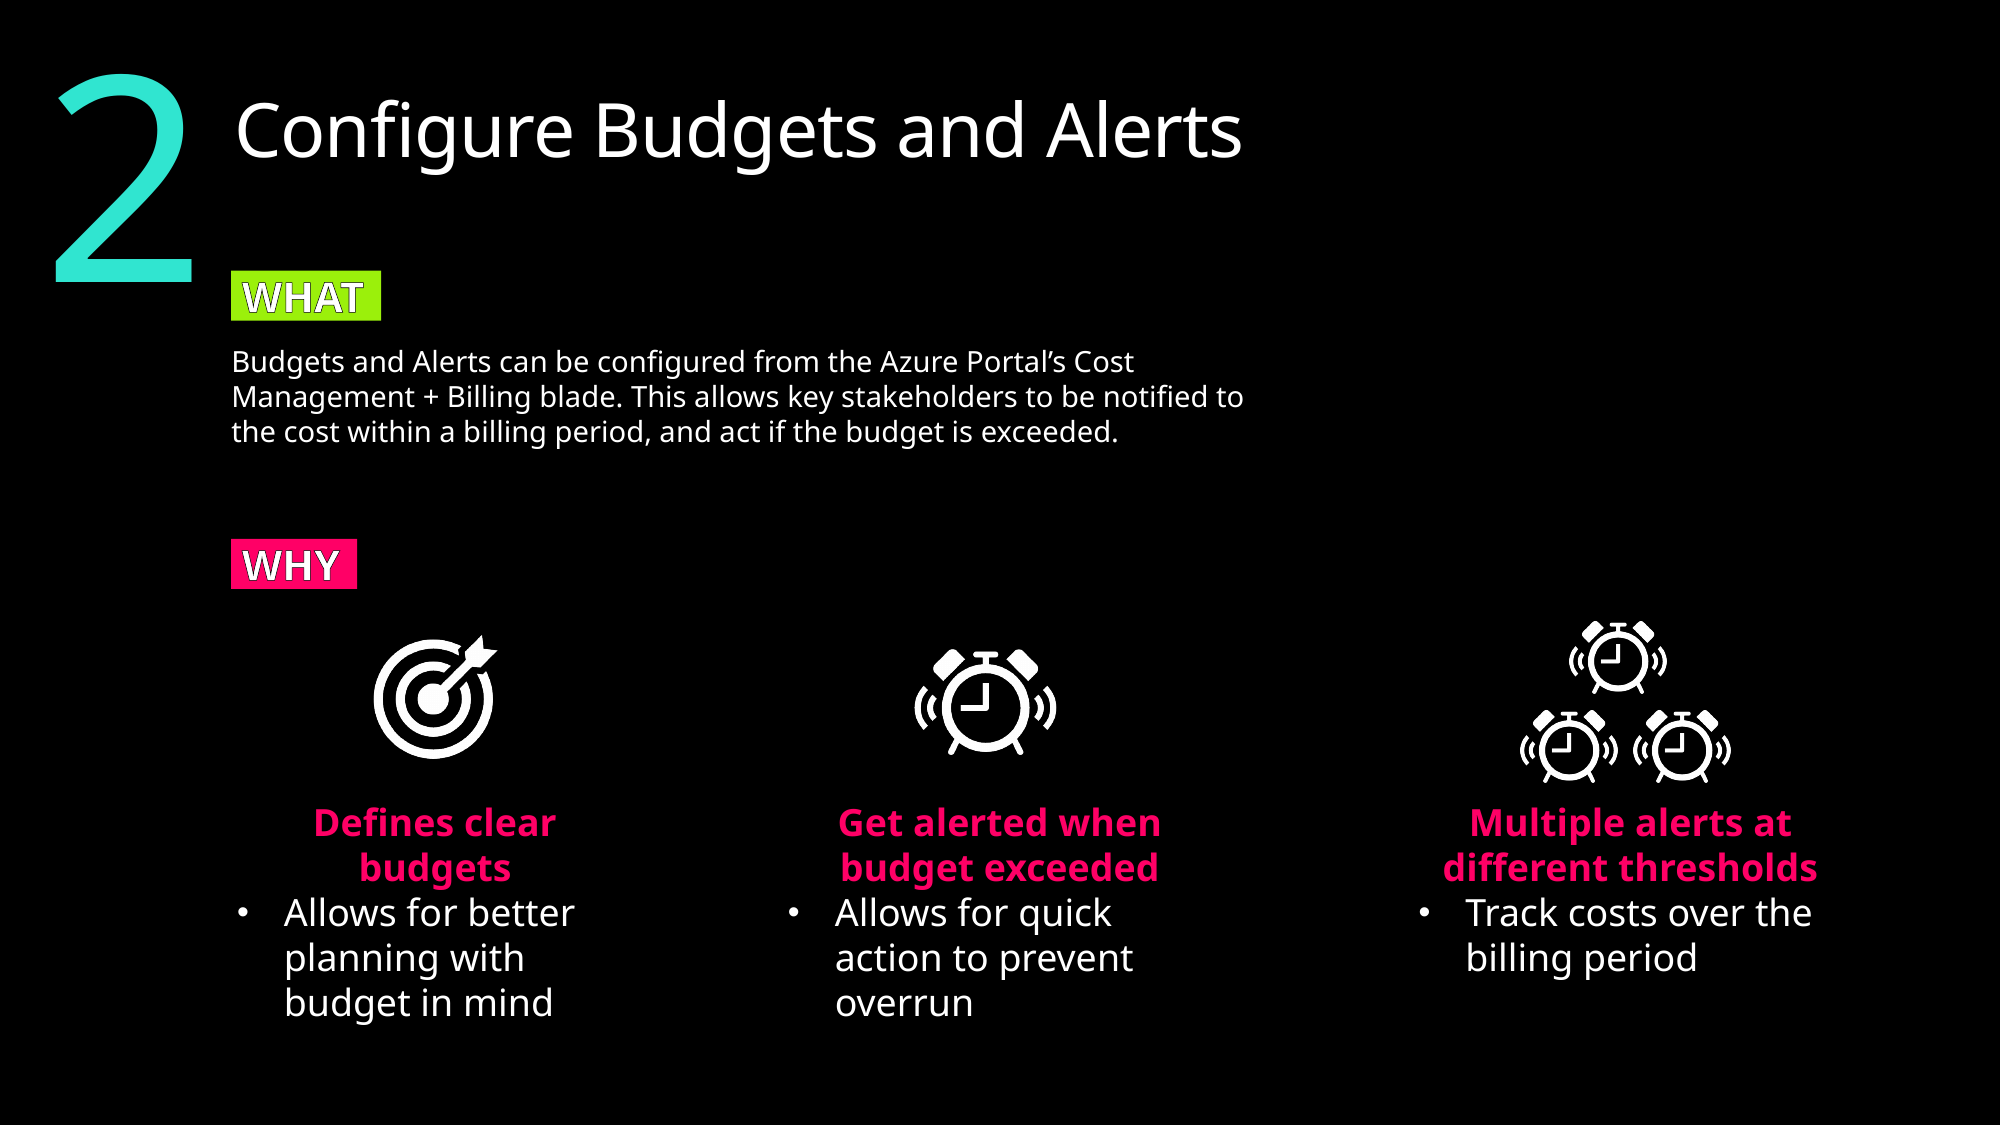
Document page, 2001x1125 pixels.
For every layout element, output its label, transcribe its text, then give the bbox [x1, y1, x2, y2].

picture [359, 620, 511, 772]
picture [1516, 605, 1735, 798]
picture [910, 626, 1061, 777]
text_box 2 [42, 0, 193, 341]
text_box Multiple alerts at different thresholds Track costs over the billing period [1418, 799, 1843, 980]
title Configure Budgets and Alerts [234, 82, 1389, 174]
text_box Budgets and Alerts can be configured from the Azure Portal’s Cost Management + Billing blade. This allows key stakeholders to be notified to the cost within a billing period, and act if the budget is exceeded. [231, 343, 1275, 449]
text_box Defines clear budgets Allows for better planning with budget in mind [237, 799, 634, 1025]
text_box Get alerted when budget exceeded Allows for quick action to prevent overrun [787, 799, 1213, 1025]
text_box WHAT [231, 270, 382, 321]
text_box WHY [231, 538, 358, 589]
